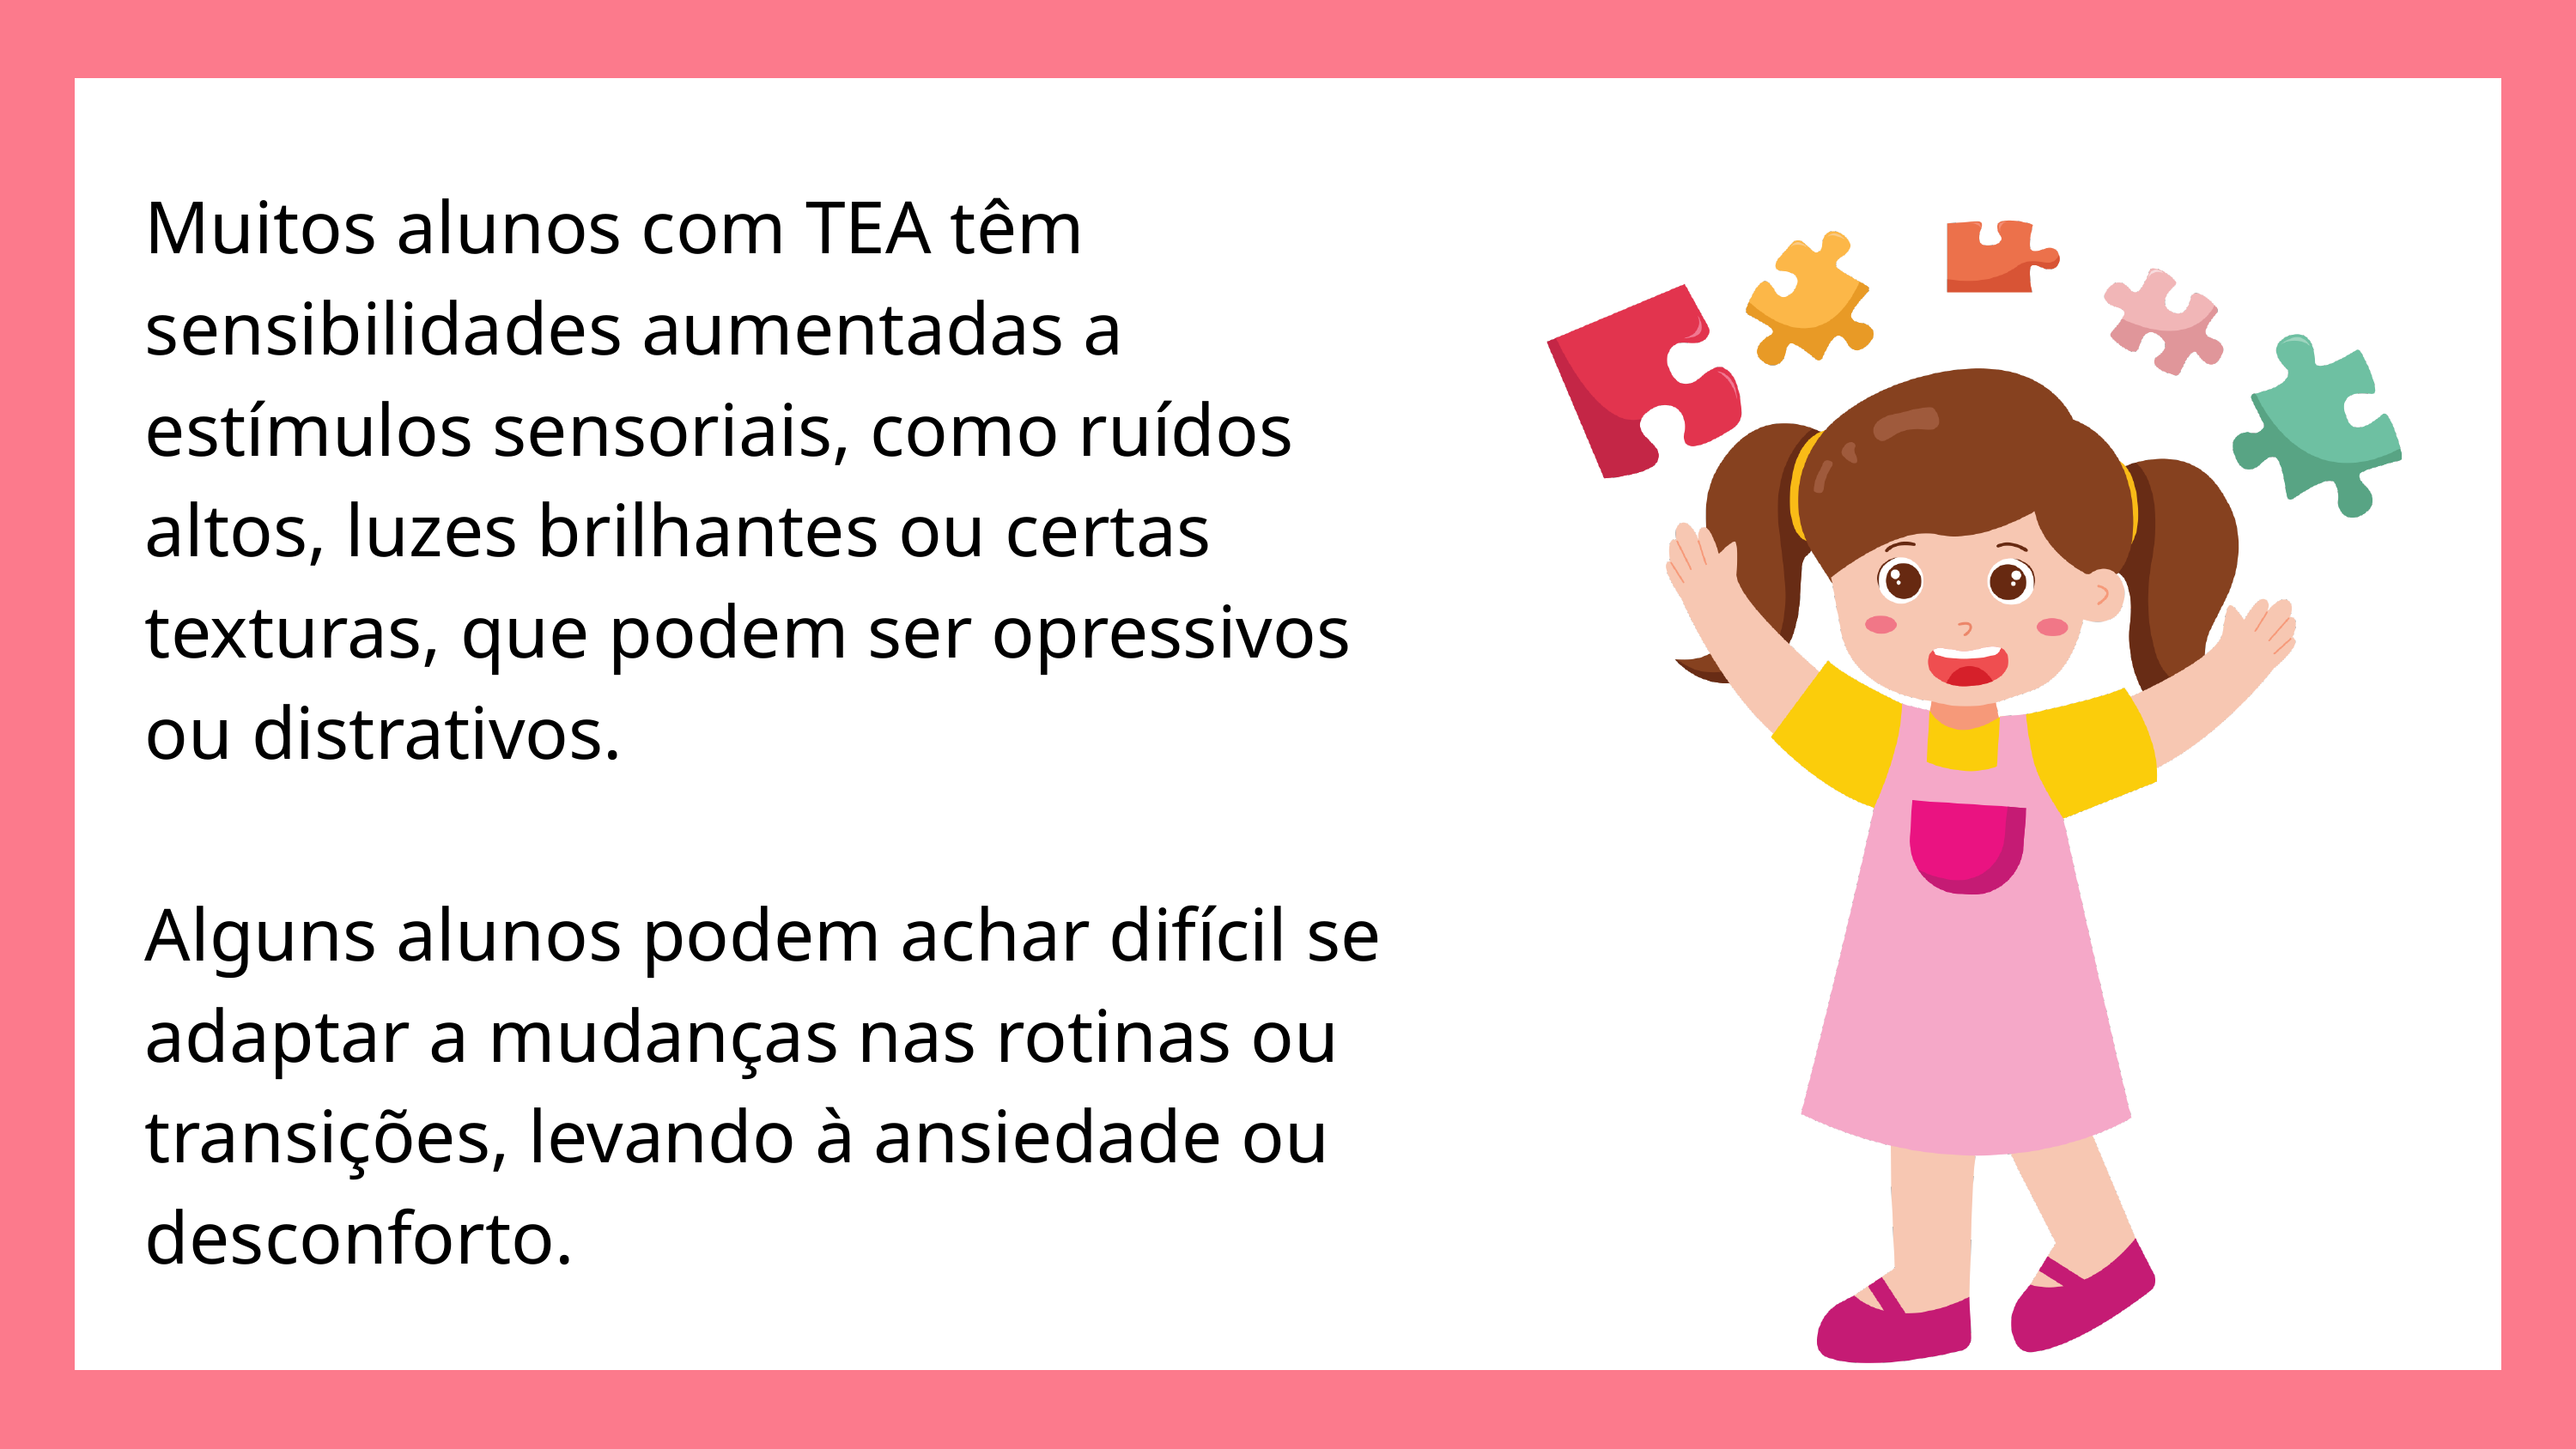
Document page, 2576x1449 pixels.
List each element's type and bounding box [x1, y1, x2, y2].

text_box [75, 77, 2501, 1371]
